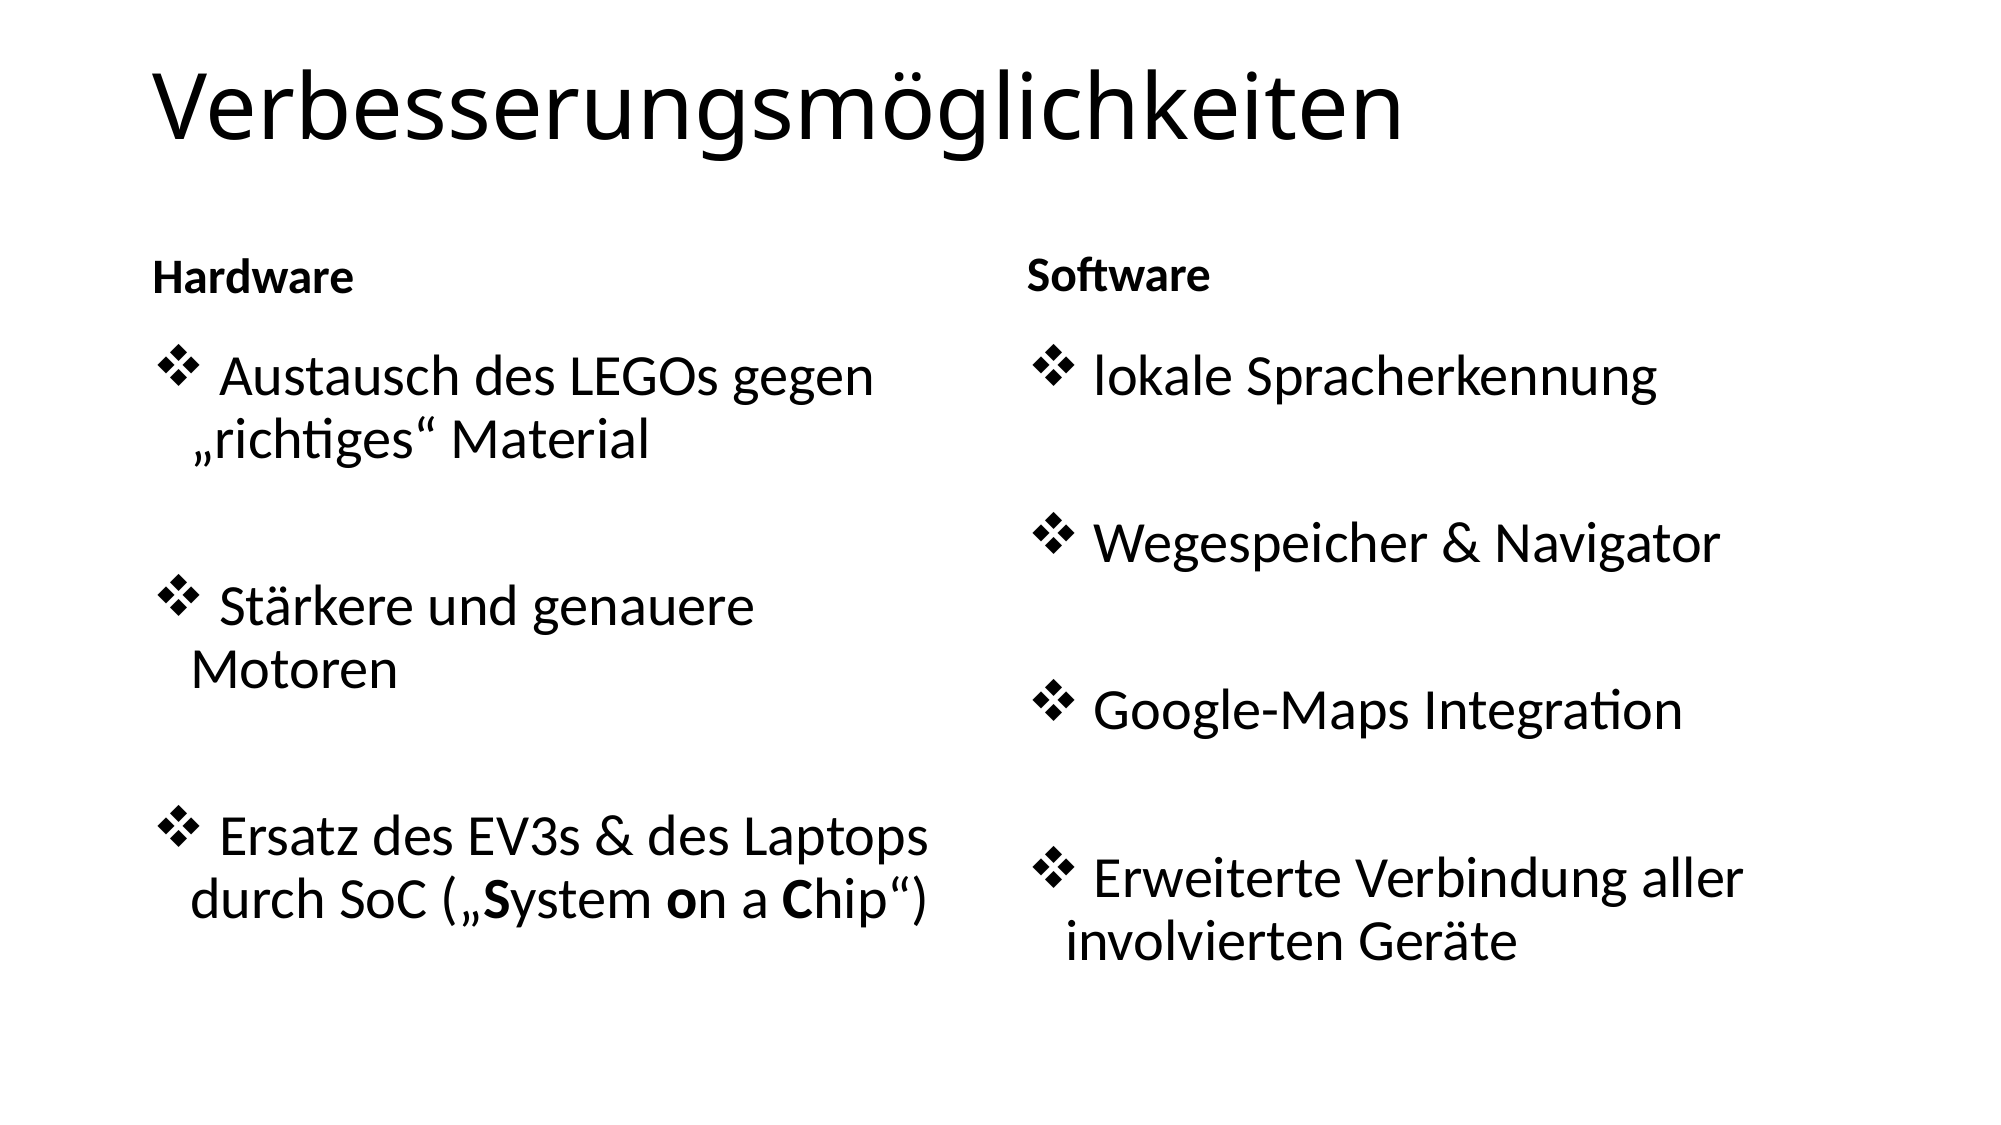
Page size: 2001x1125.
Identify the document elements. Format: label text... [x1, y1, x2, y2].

list Austausch des LEGOs gegen „richtiges“ Material Stärkere und genauere Motoren Ersatz des EV3s & des Laptops durch SoC („System on a Chip“) [137, 337, 984, 1016]
list Software [1011, 241, 1863, 310]
list lokale Spracherkennung Wegespeicher & Navigator Google-Maps Integration Erweiterte Verbindung aller involvierten Geräte [1012, 337, 1863, 1016]
list Hardware [137, 243, 984, 312]
title Verbesserungsmöglichkeiten [137, 0, 1863, 219]
